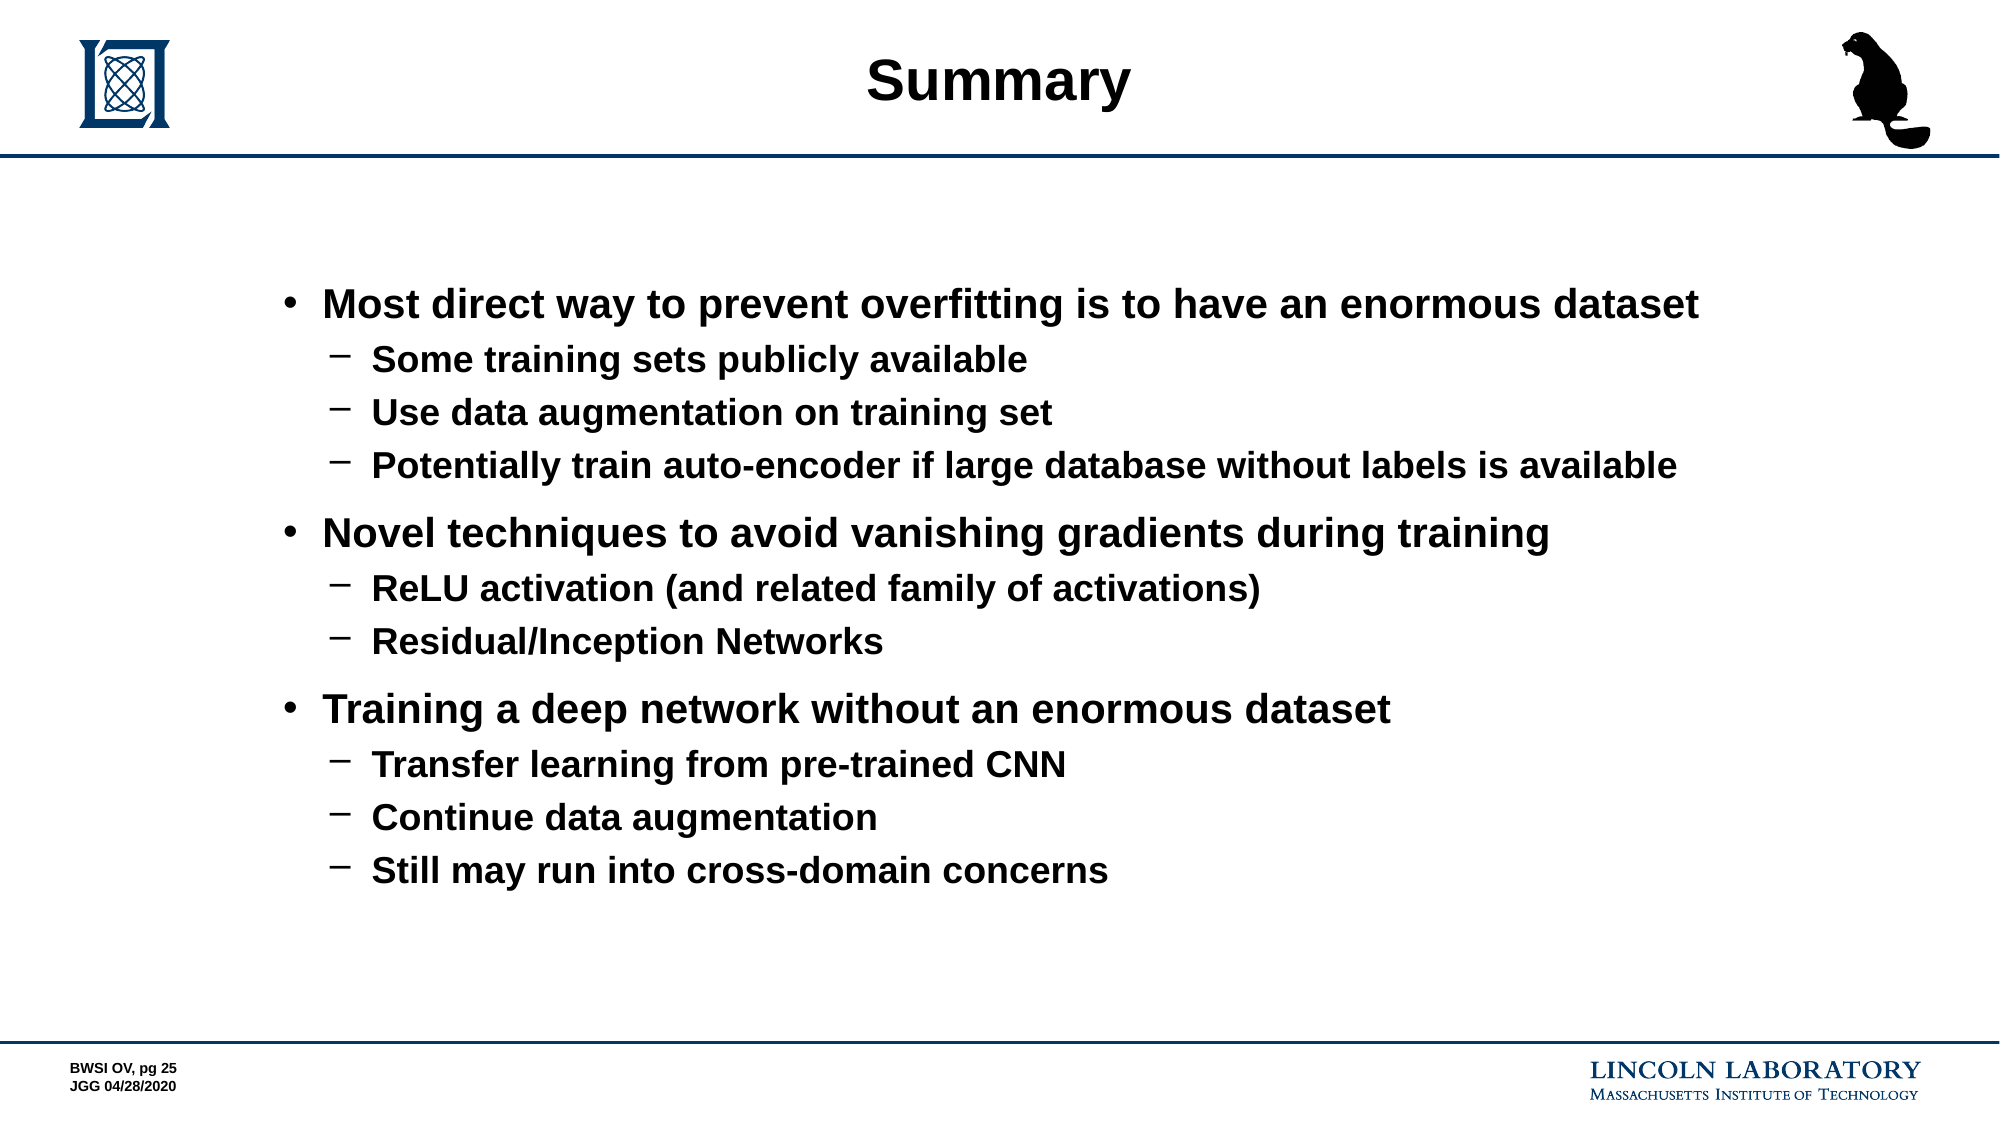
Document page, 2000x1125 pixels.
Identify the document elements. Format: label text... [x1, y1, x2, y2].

picture [1830, 20, 1942, 156]
title Summary [205, 16, 1794, 151]
list Most direct way to prevent overfitting is to have an enormous dataset Some training sets publicly available Use data augmentation on training set Potentially train auto-encoder if large database without labels is available Novel techniques to avoid vanishing gradients during training ReLU activation (and related family of activations) Residual/Inception Networks Training a deep network without an enormous dataset Transfer learning from pre-trained CNN Continue data augmentation Still may run into cross-domain concerns [268, 275, 1731, 916]
picture [79, 40, 170, 128]
picture [1588, 1061, 1921, 1100]
